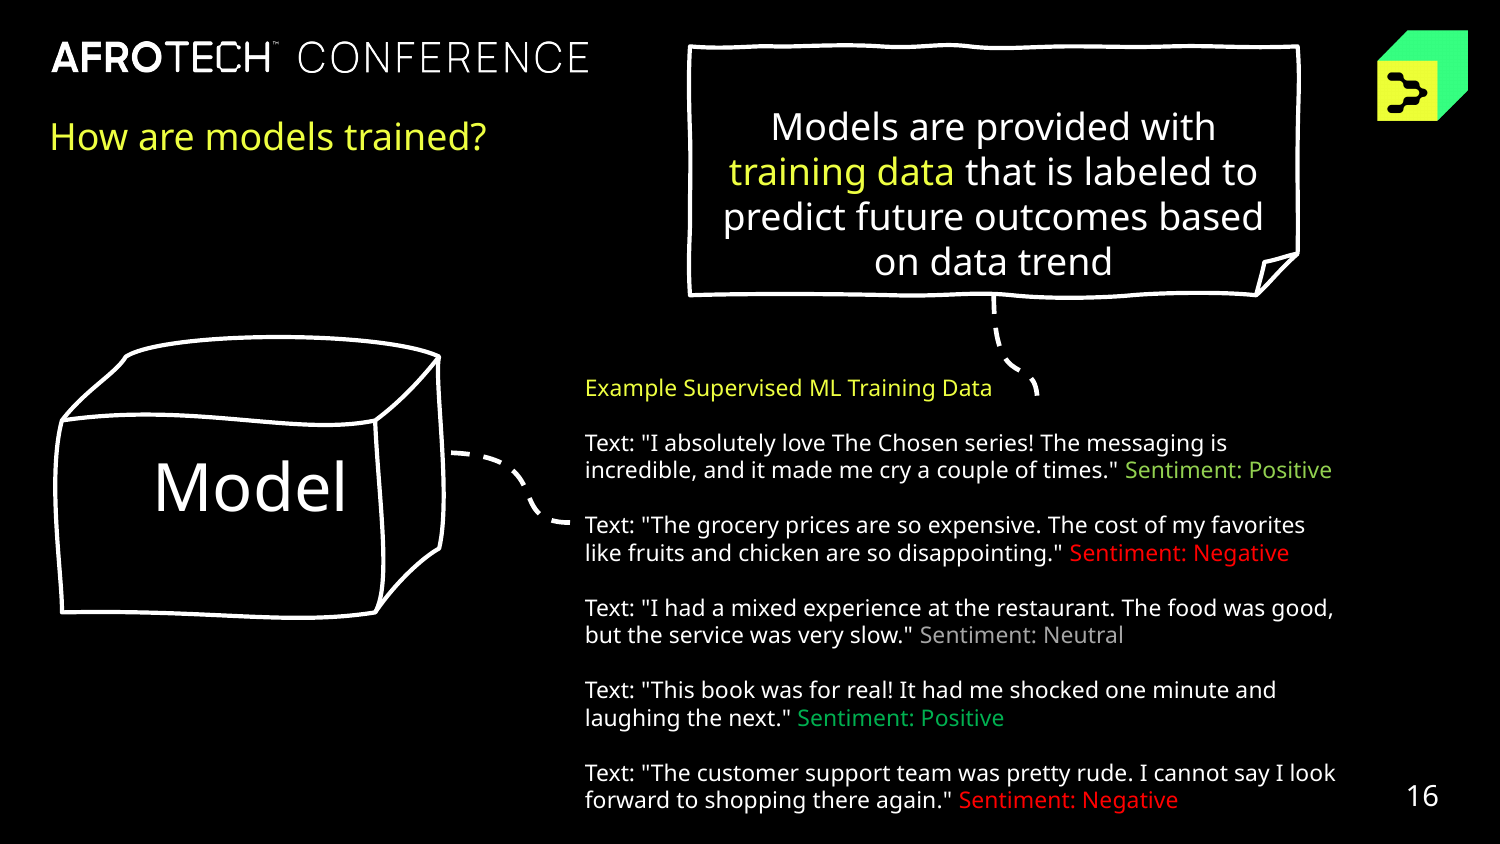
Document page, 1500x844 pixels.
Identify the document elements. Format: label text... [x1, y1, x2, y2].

picture [1377, 30, 1468, 121]
slide_number 1 [72, 417, 203, 424]
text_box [961, 326, 1070, 371]
text_box Model [53, 334, 445, 620]
slide_number 1 [69, 357, 434, 419]
text_box How are models trained? [34, 89, 642, 189]
picture [51, 41, 588, 73]
slide_number 16 [1377, 764, 1468, 830]
text_box Models are provided with training data that is labeled to predict future outcomes based on data trend [686, 42, 1301, 300]
text_box Example Supervised ML Training Data Text: "I absolutely love The Chosen series! The messaging is incredible, and it made me cry a couple of times." Sentiment: Positive Text: "The grocery prices are so expensive. The cost of my favorites like fruits and chicken are so disappointing." Sentiment: Negative Text: "I had a mixed experience at the restaurant. The food was good, but the service was very slow." Sentiment: Neutral Text: "This book was for real! It had me shocked one minute and laughing the next." Sentiment: Positive Text: "The customer support team was pretty rude. I cannot say I look forward to shopping there again." Sentiment: Negative [570, 366, 1359, 821]
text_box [438, 452, 571, 523]
